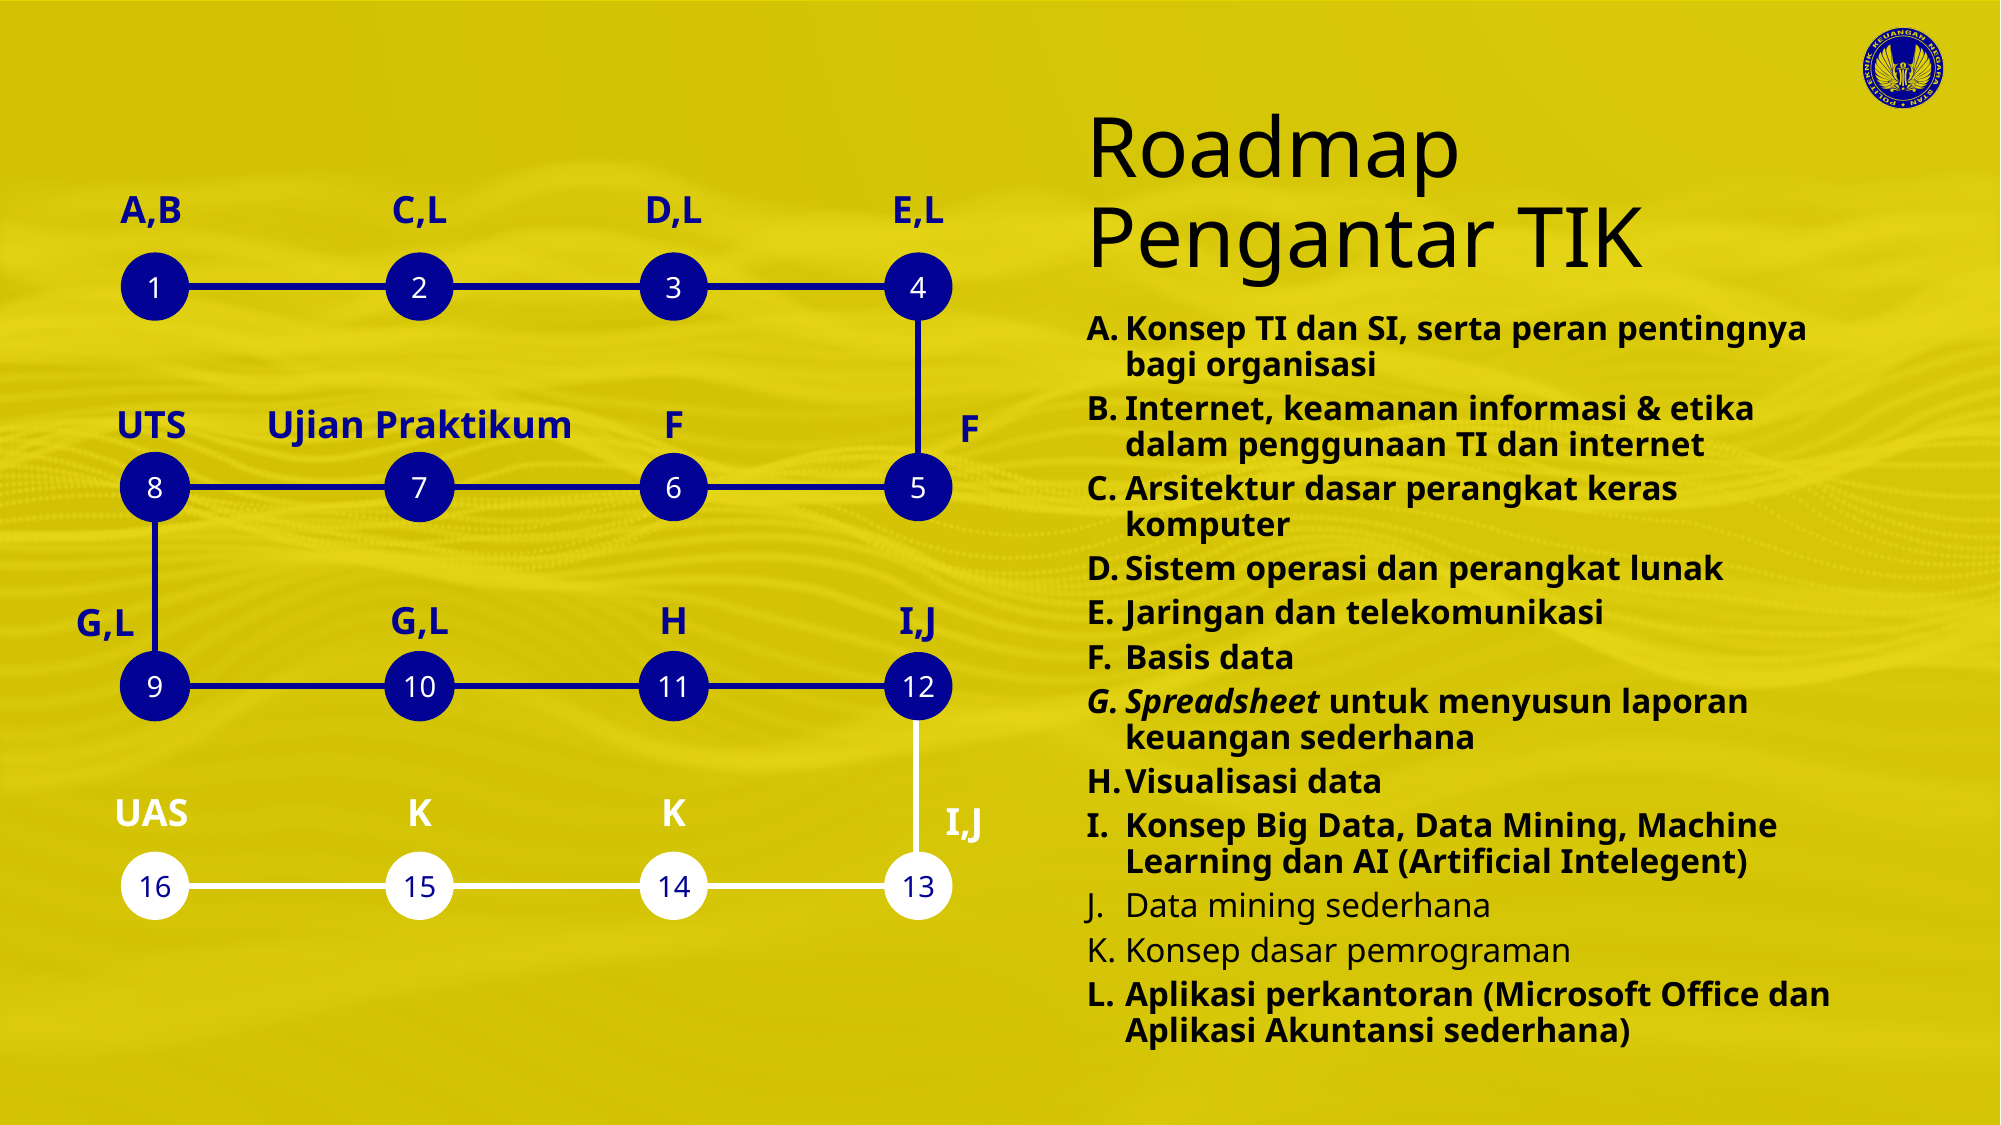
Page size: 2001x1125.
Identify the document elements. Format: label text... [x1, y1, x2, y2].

list Konsep TI dan SI, serta peran pentingnya bagi organisasi Internet, keamanan informasi & etika dalam penggunaan TI dan internet Arsitektur dasar perangkat keras komputer Sistem operasi dan perangkat lunak Jaringan dan telekomunikasi Basis data Spreadsheet untuk menyusun laporan keuangan sederhana Visualisasi data Konsep Big Data, Data Mining, Machine Learning dan AI (Artificial Intelegent) Data mining sederhana Konsep dasar pemrograman Aplikasi perkantoran (Microsoft Office dan Aplikasi Akuntansi sederhana) [1071, 304, 1863, 1039]
picture [1862, 27, 1944, 109]
title Roadmap Pengantar TIK [1071, 86, 1863, 304]
